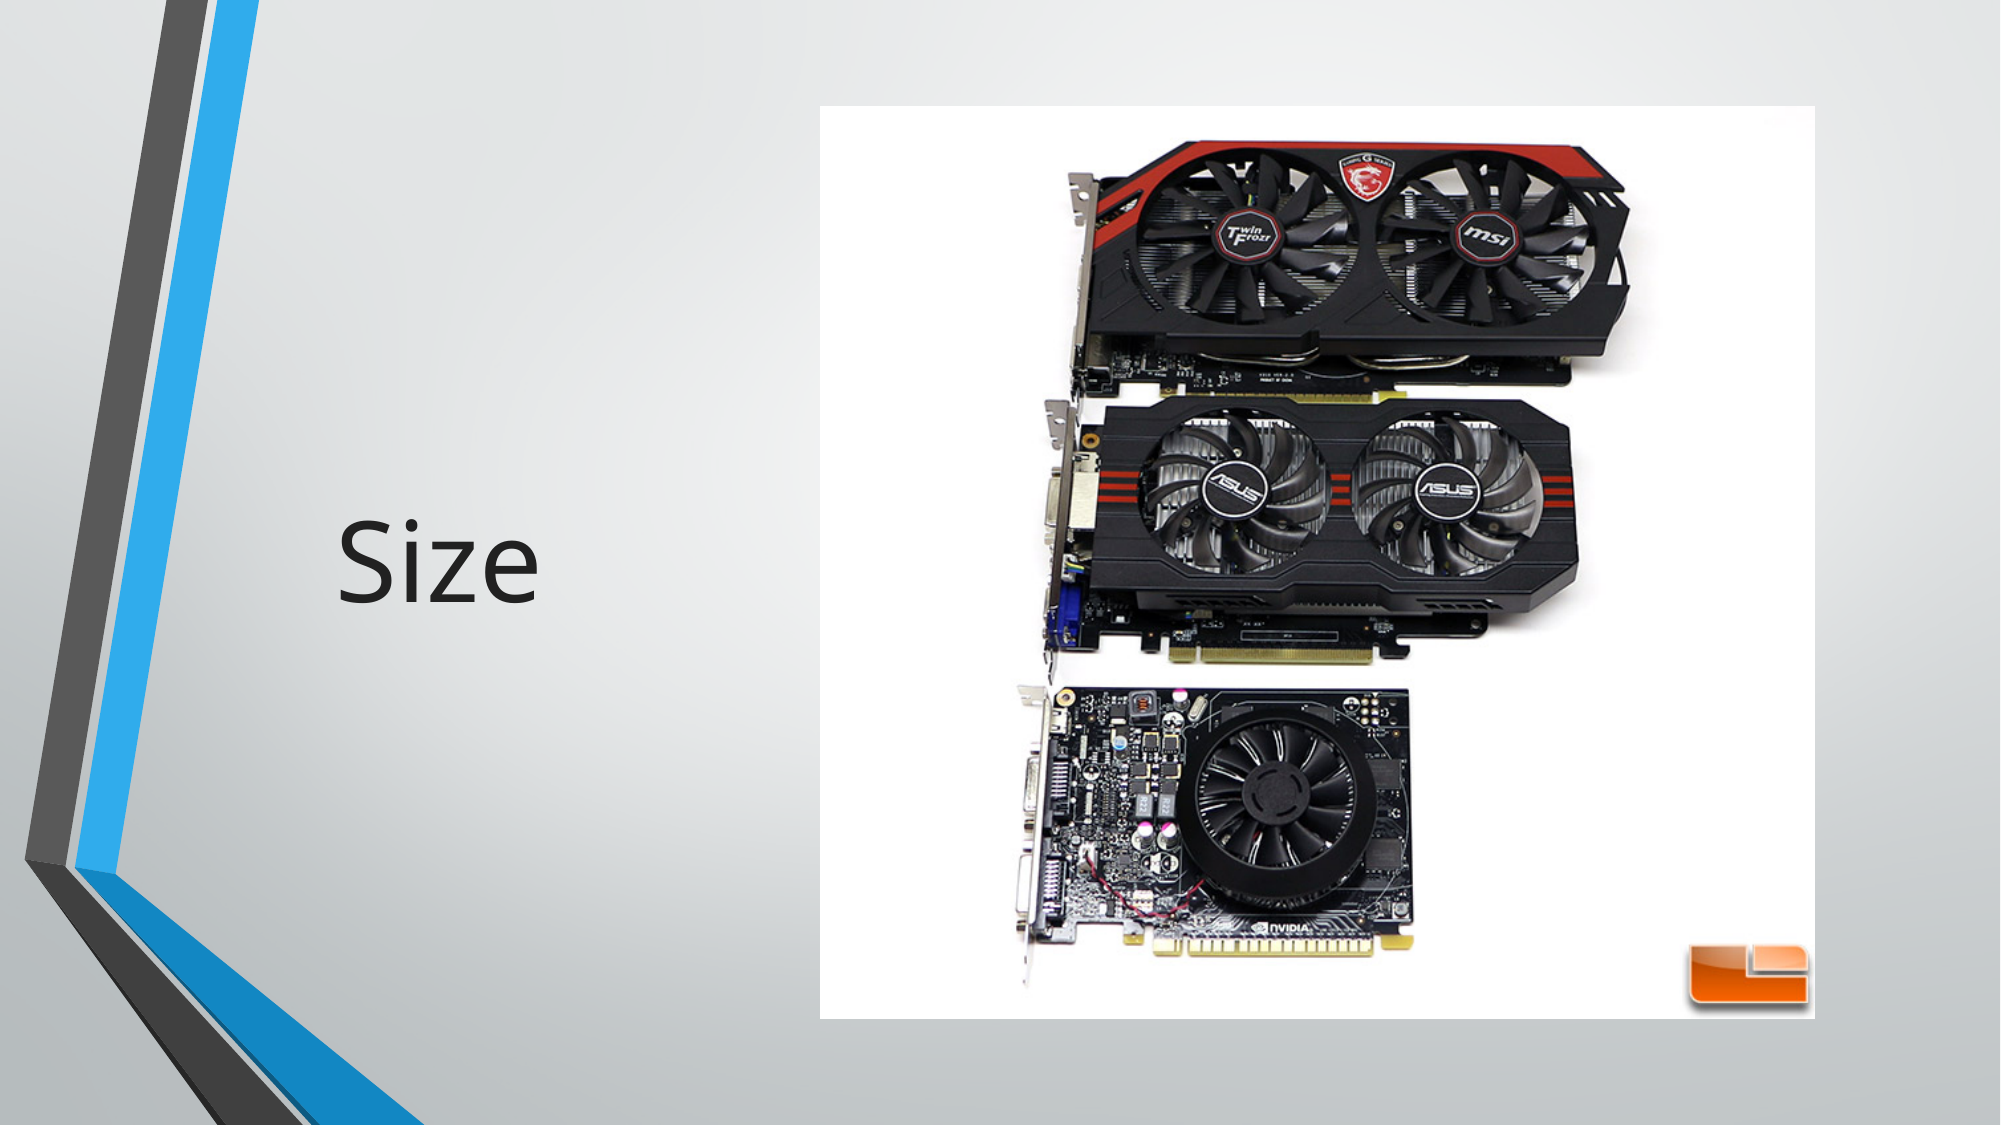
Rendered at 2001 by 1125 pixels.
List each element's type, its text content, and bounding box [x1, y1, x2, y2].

title Size [164, 264, 715, 768]
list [819, 105, 1815, 1019]
